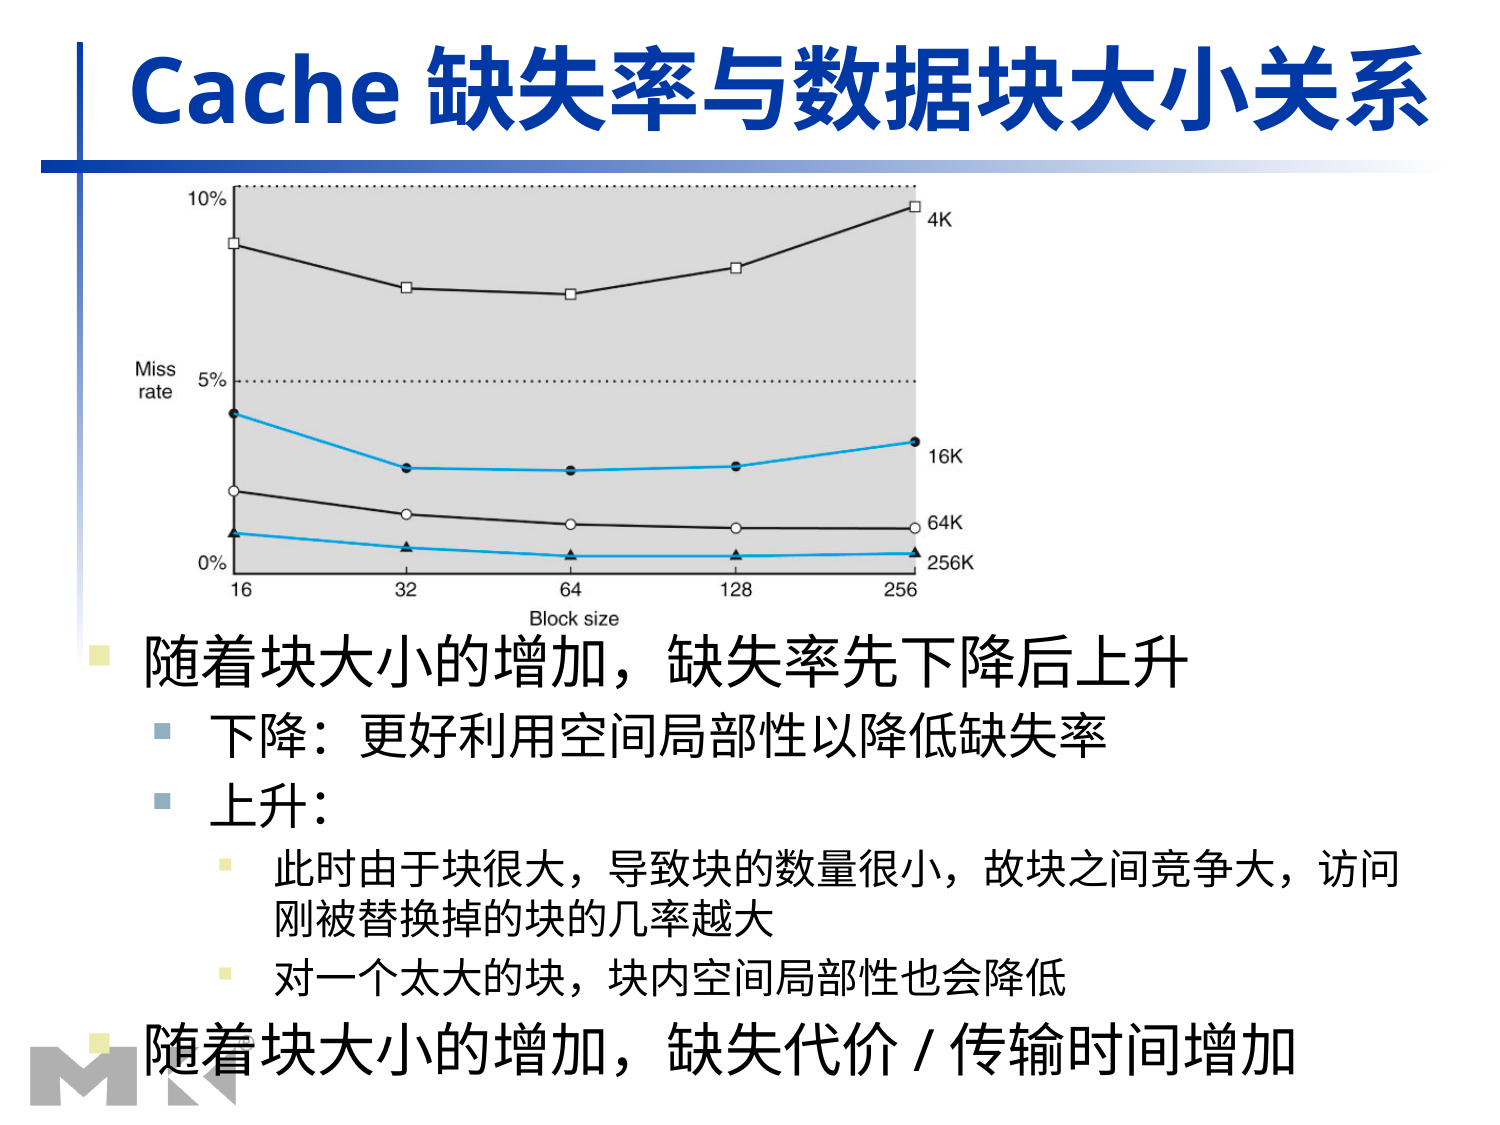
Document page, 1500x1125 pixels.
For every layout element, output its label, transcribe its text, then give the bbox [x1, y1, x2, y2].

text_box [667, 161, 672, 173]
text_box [71, 617, 1429, 1125]
text_box [436, 161, 440, 173]
text_box Di [793, 161, 797, 173]
picture [29, 1034, 71, 1106]
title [111, 0, 1500, 150]
text_box Di [815, 161, 819, 173]
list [135, 185, 975, 631]
text_box IF [612, 161, 617, 173]
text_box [722, 161, 726, 173]
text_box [700, 161, 706, 173]
